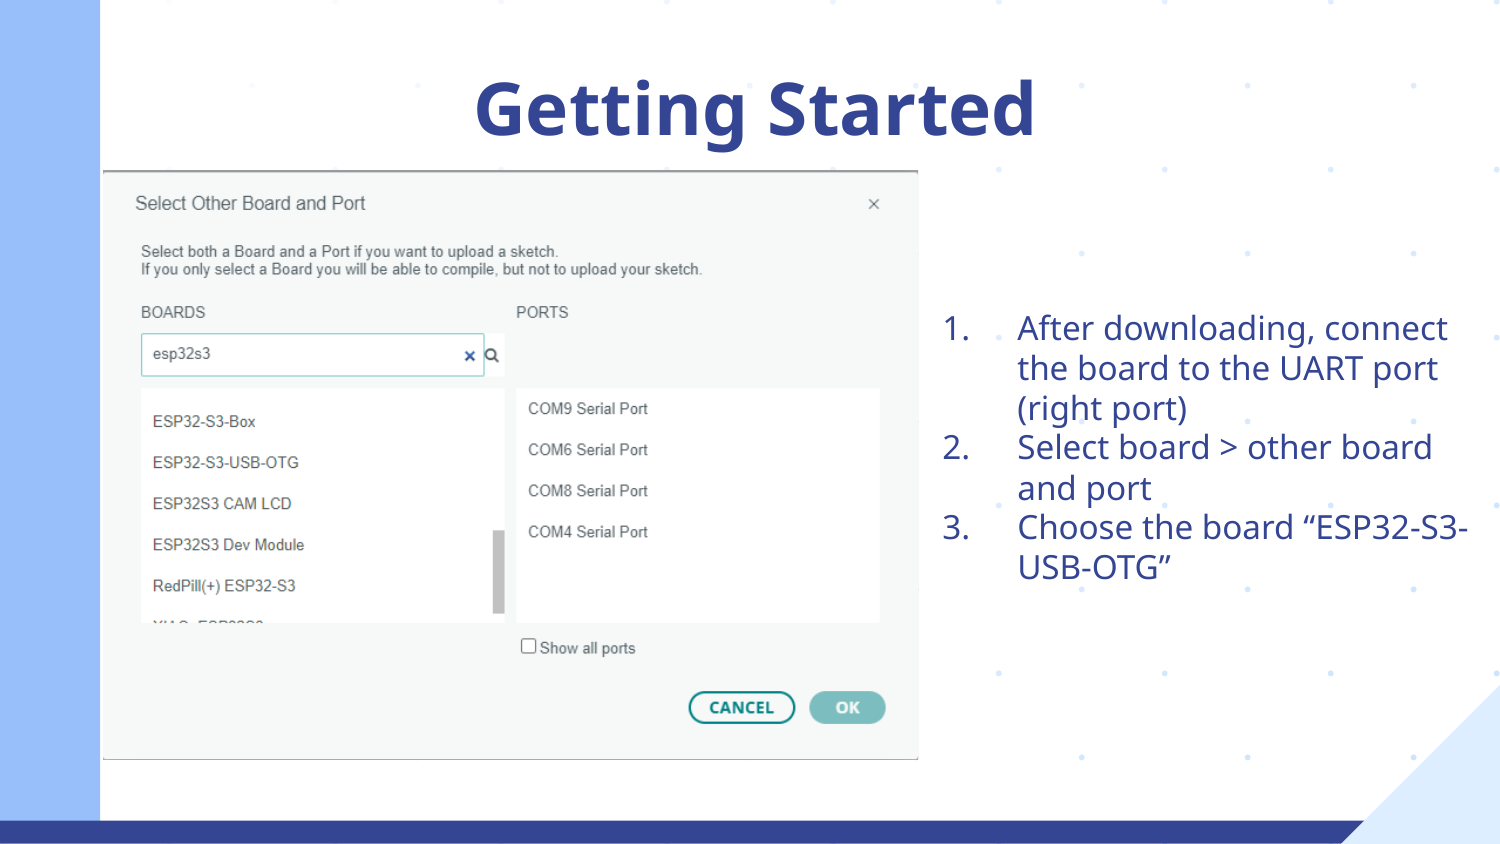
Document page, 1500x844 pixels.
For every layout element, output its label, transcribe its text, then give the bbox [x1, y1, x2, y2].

list After downloading, connect the board to the UART port (right port) Select board > other board and port Choose the board “ESP32-S3-USB-OTG” [923, 320, 1500, 574]
picture [102, 169, 919, 761]
title Getting Started [103, 63, 1409, 151]
